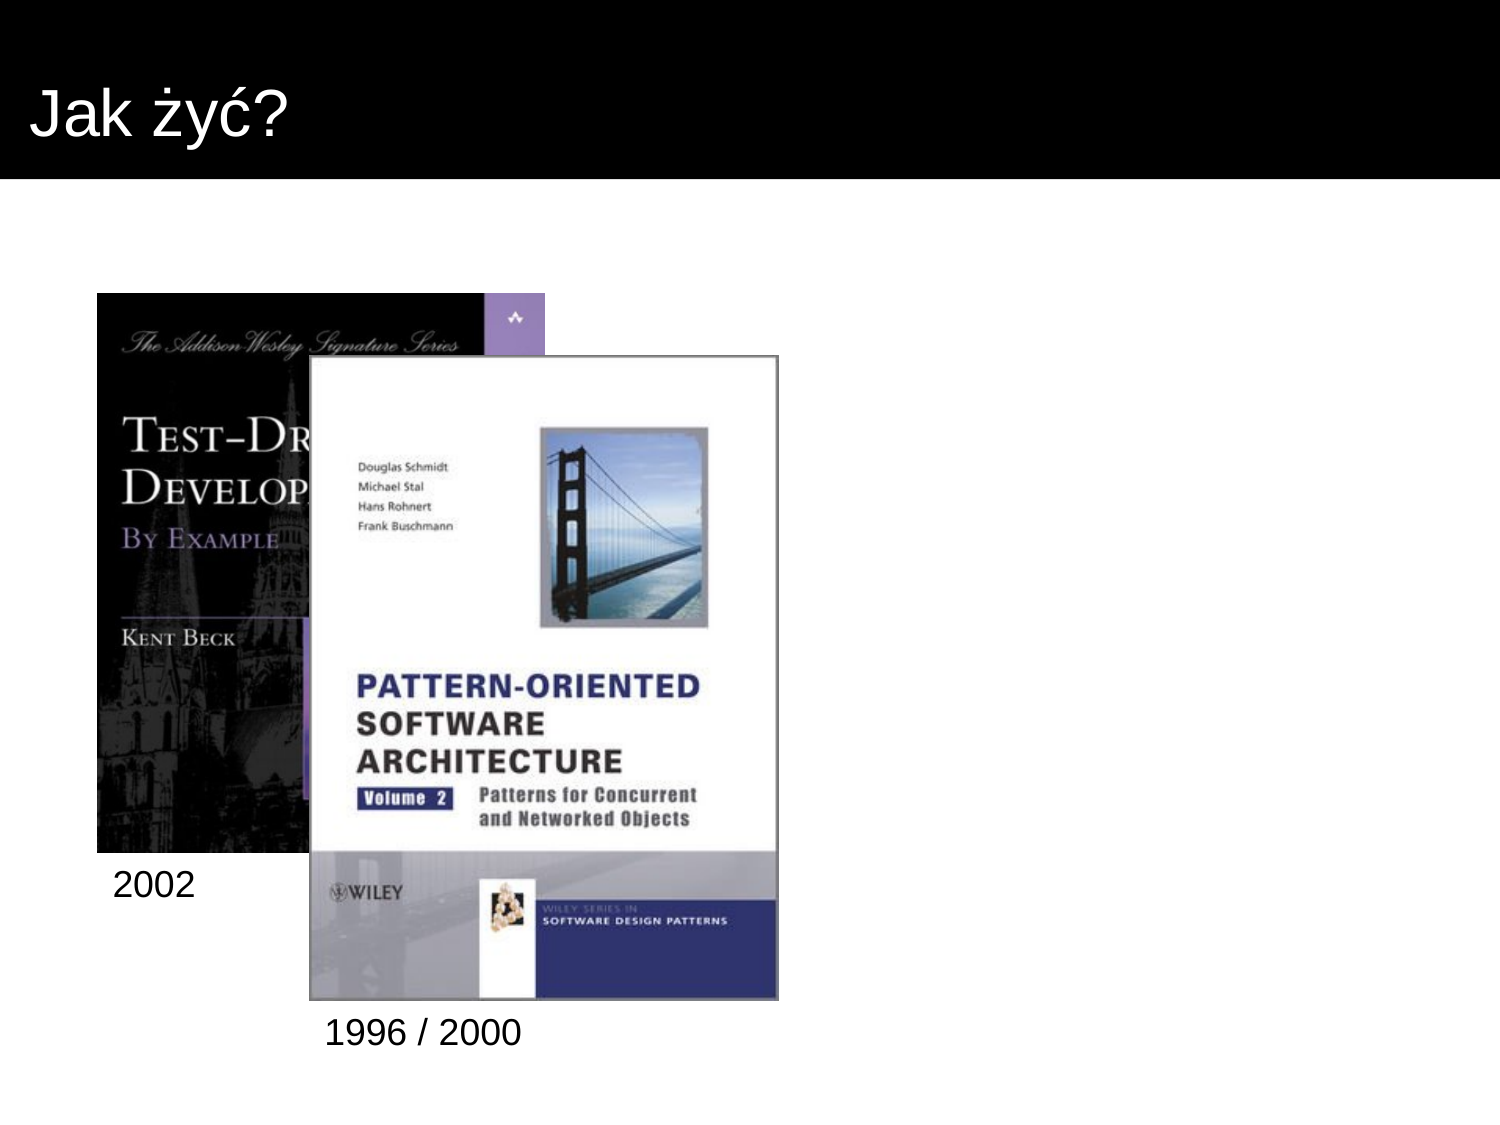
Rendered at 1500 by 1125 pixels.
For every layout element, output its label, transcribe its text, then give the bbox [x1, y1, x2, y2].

picture [97, 293, 779, 1001]
title Jak żyć? [0, 0, 1500, 180]
text_box 1996 / 2000 [309, 1007, 545, 1061]
text_box 2002 [97, 862, 254, 913]
